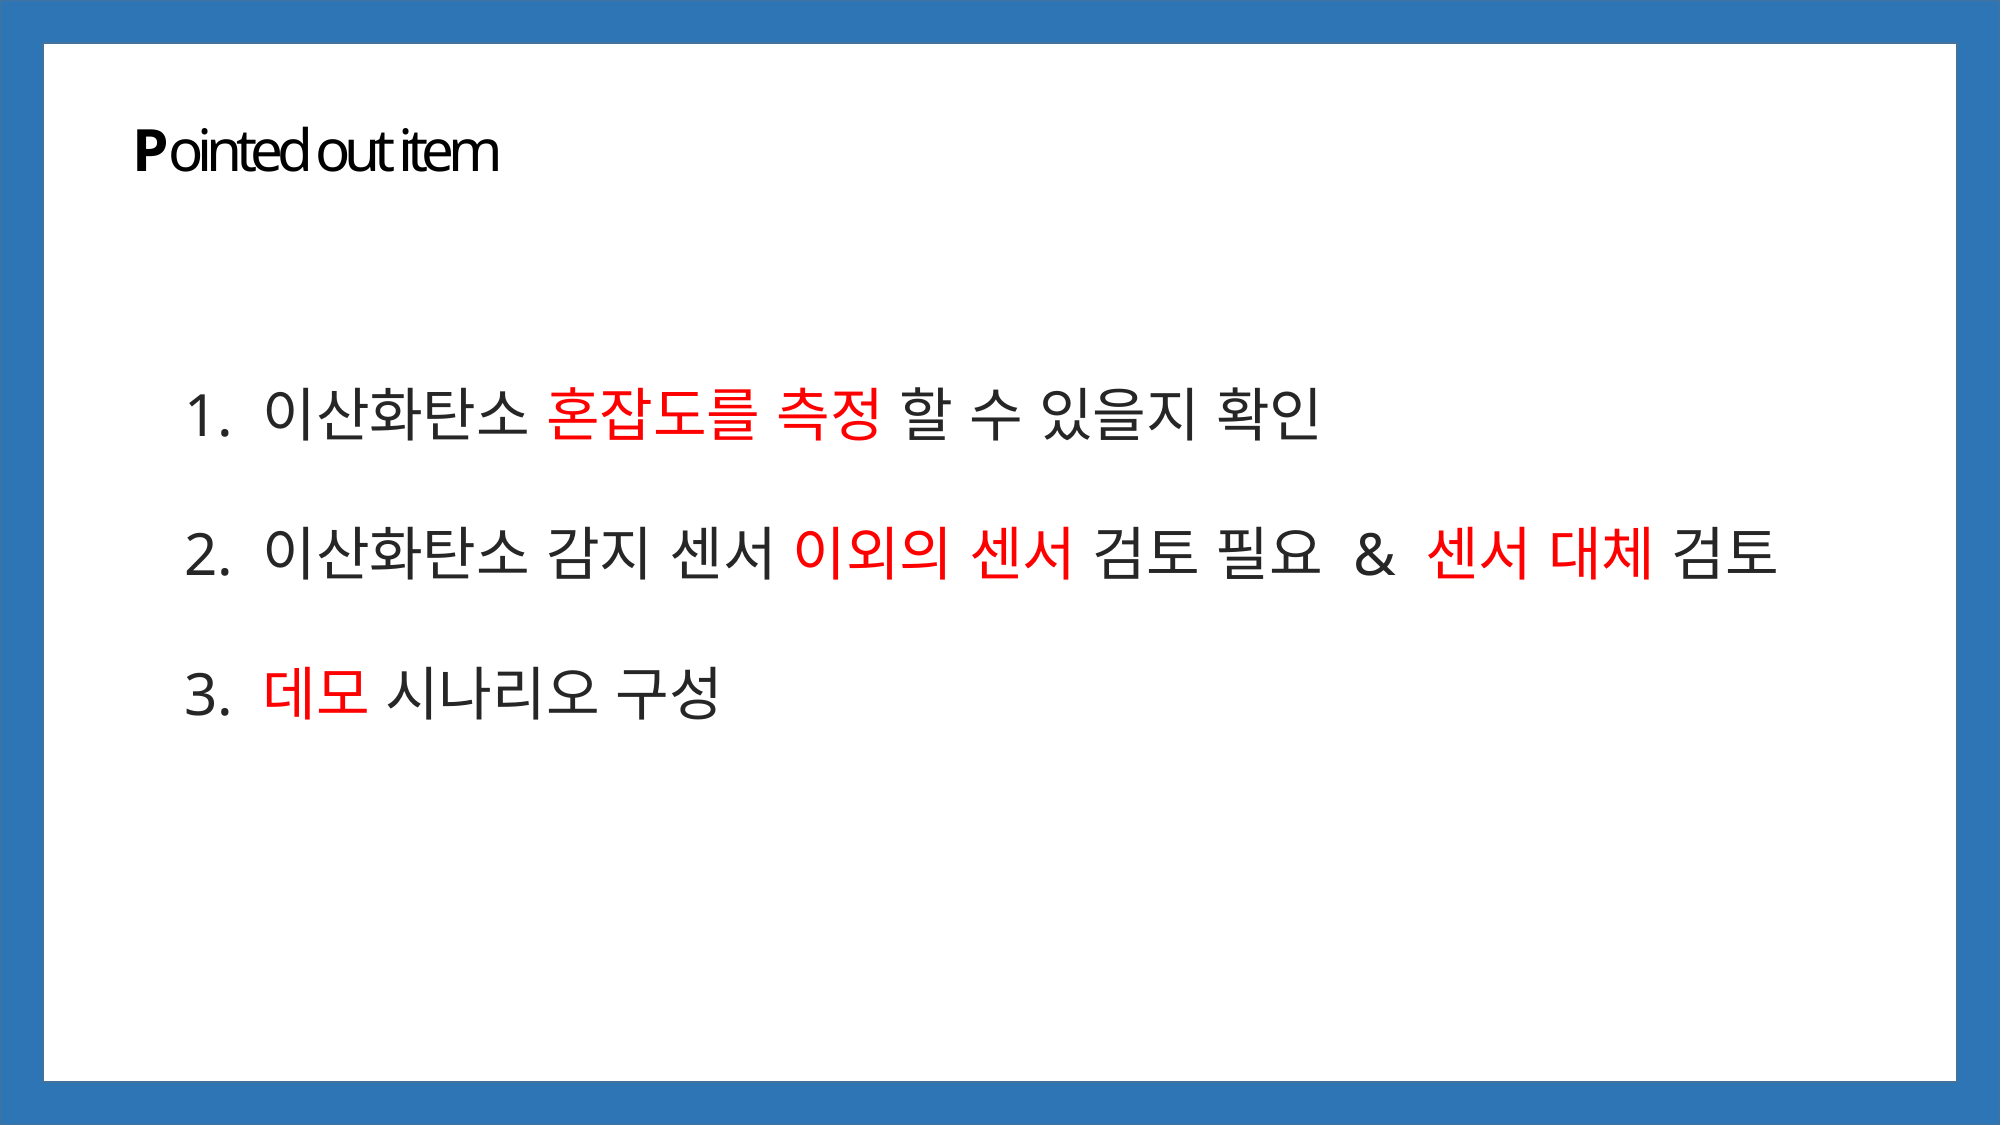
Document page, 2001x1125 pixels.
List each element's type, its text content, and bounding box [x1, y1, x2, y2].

text_box [0, 0, 2000, 1125]
text_box Pointed out item [117, 106, 542, 191]
text_box 1. 이산화탄소 혼잡도를 측정 할 수 있을지 확인 2. 이산화탄소 감지 센서 이외의 센서 검토 필요 & 센서 대체 검토 3. 데모 시나리오 구성 [169, 328, 1815, 822]
